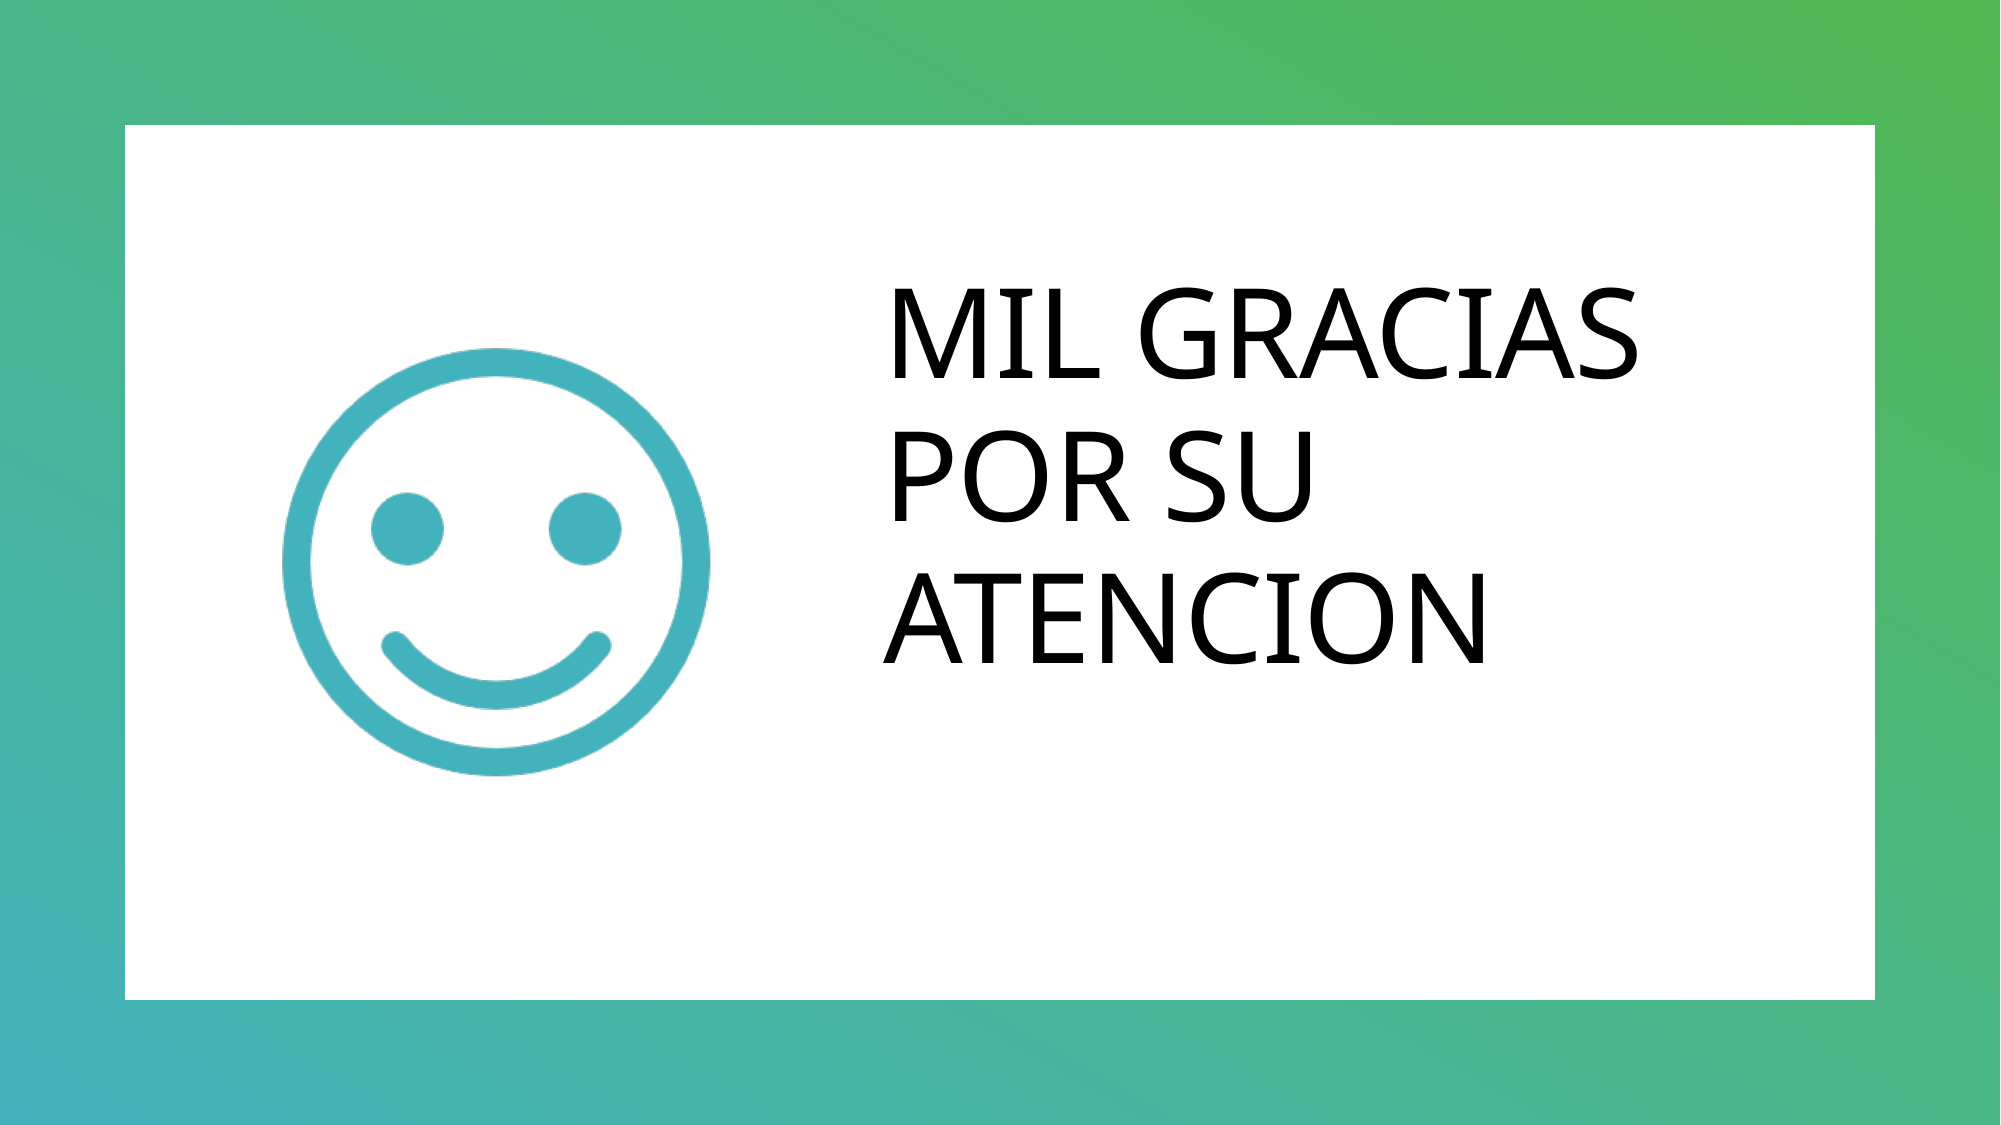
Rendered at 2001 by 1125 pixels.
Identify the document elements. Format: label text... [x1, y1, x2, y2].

text_box [124, 124, 1876, 1001]
picture [230, 296, 763, 829]
text_box [0, 0, 2000, 1125]
title MIL GRACIAS POR SU ATENCION [868, 248, 1749, 708]
